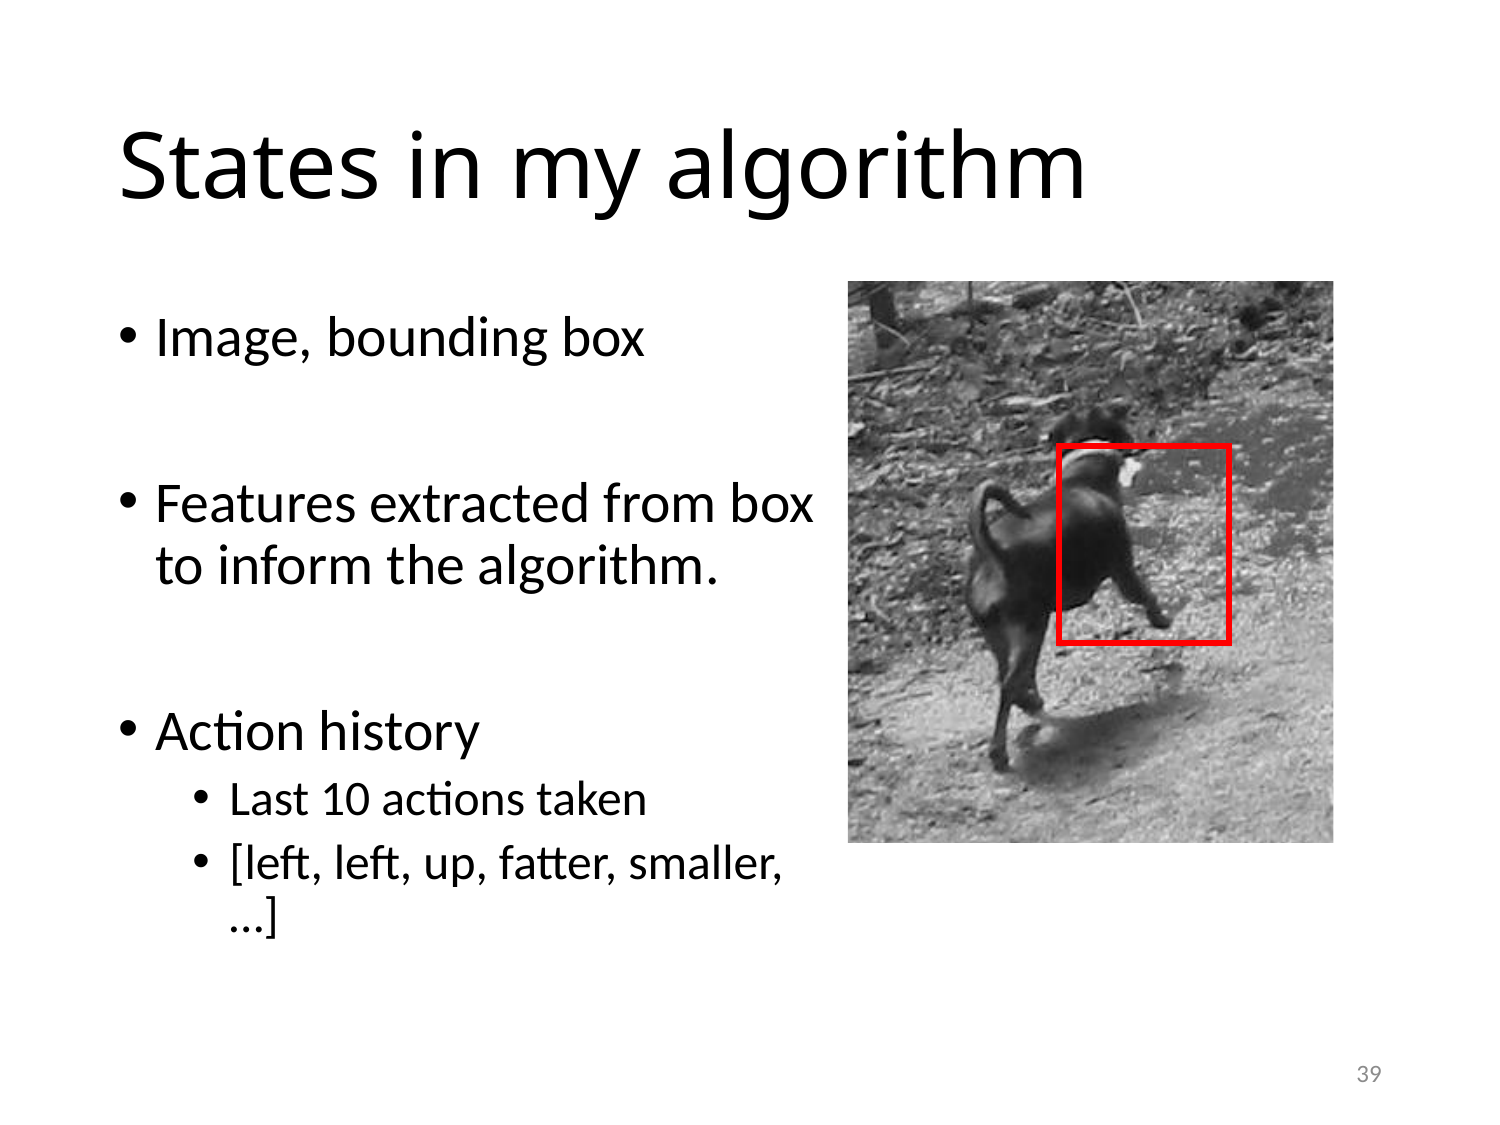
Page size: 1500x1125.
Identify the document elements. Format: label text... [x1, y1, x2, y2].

title States in my algorithm [103, 59, 1397, 278]
slide_number 39 [1059, 1042, 1397, 1103]
picture [847, 281, 1334, 843]
list Image, bounding box Features extracted from box to inform the algorithm. Action history Last 10 actions taken [left, left, up, fatter, smaller,…] [103, 299, 832, 1014]
